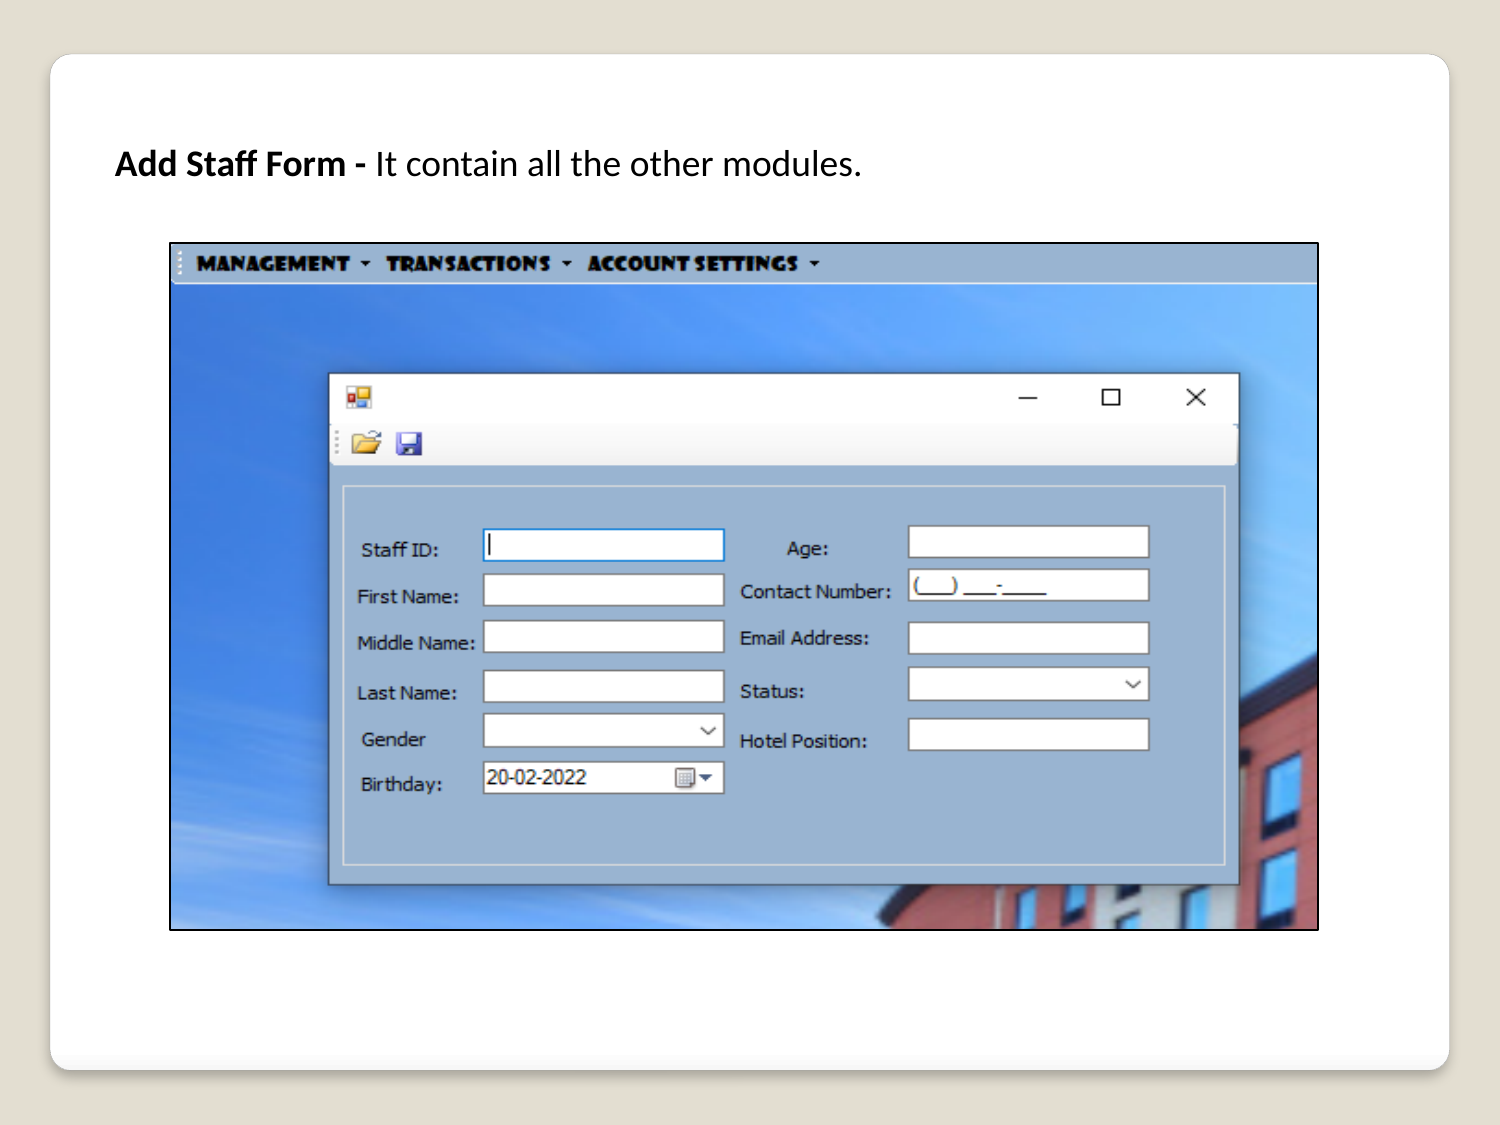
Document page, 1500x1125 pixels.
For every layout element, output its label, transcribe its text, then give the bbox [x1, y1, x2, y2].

text_box Add Staff Form - It contain all the other modules. [29, 114, 1477, 185]
picture [170, 243, 1318, 929]
